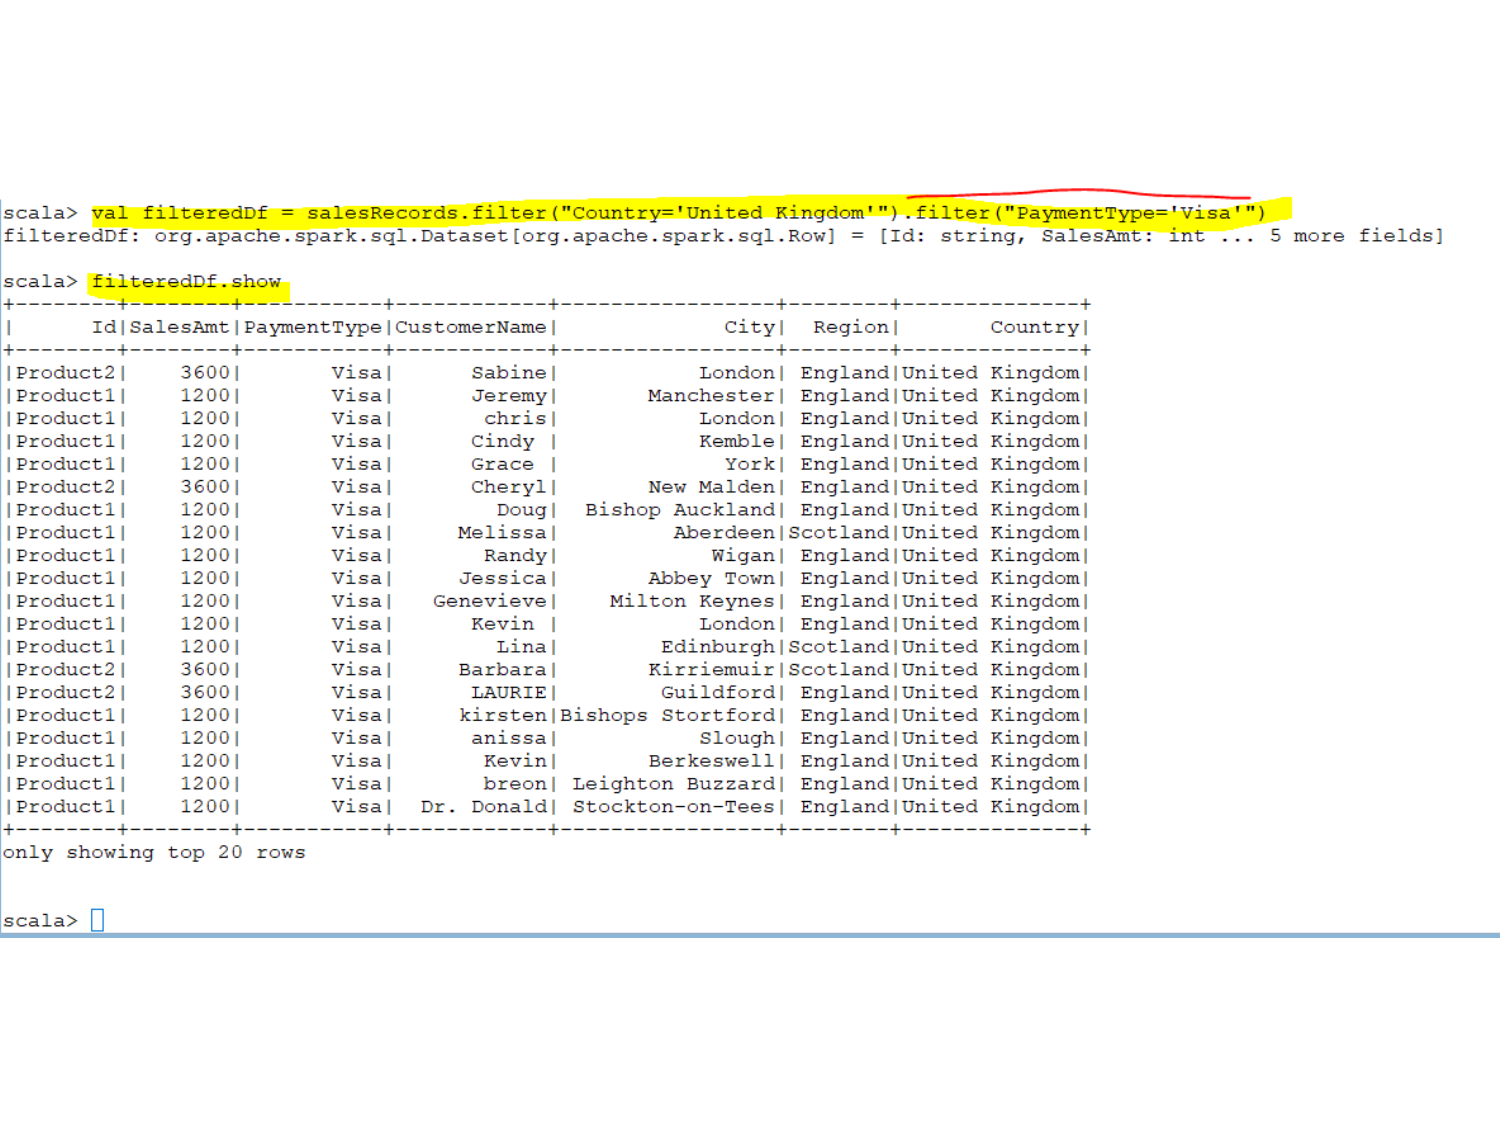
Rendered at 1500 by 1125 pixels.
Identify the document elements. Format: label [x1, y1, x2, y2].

picture [0, 187, 1500, 938]
